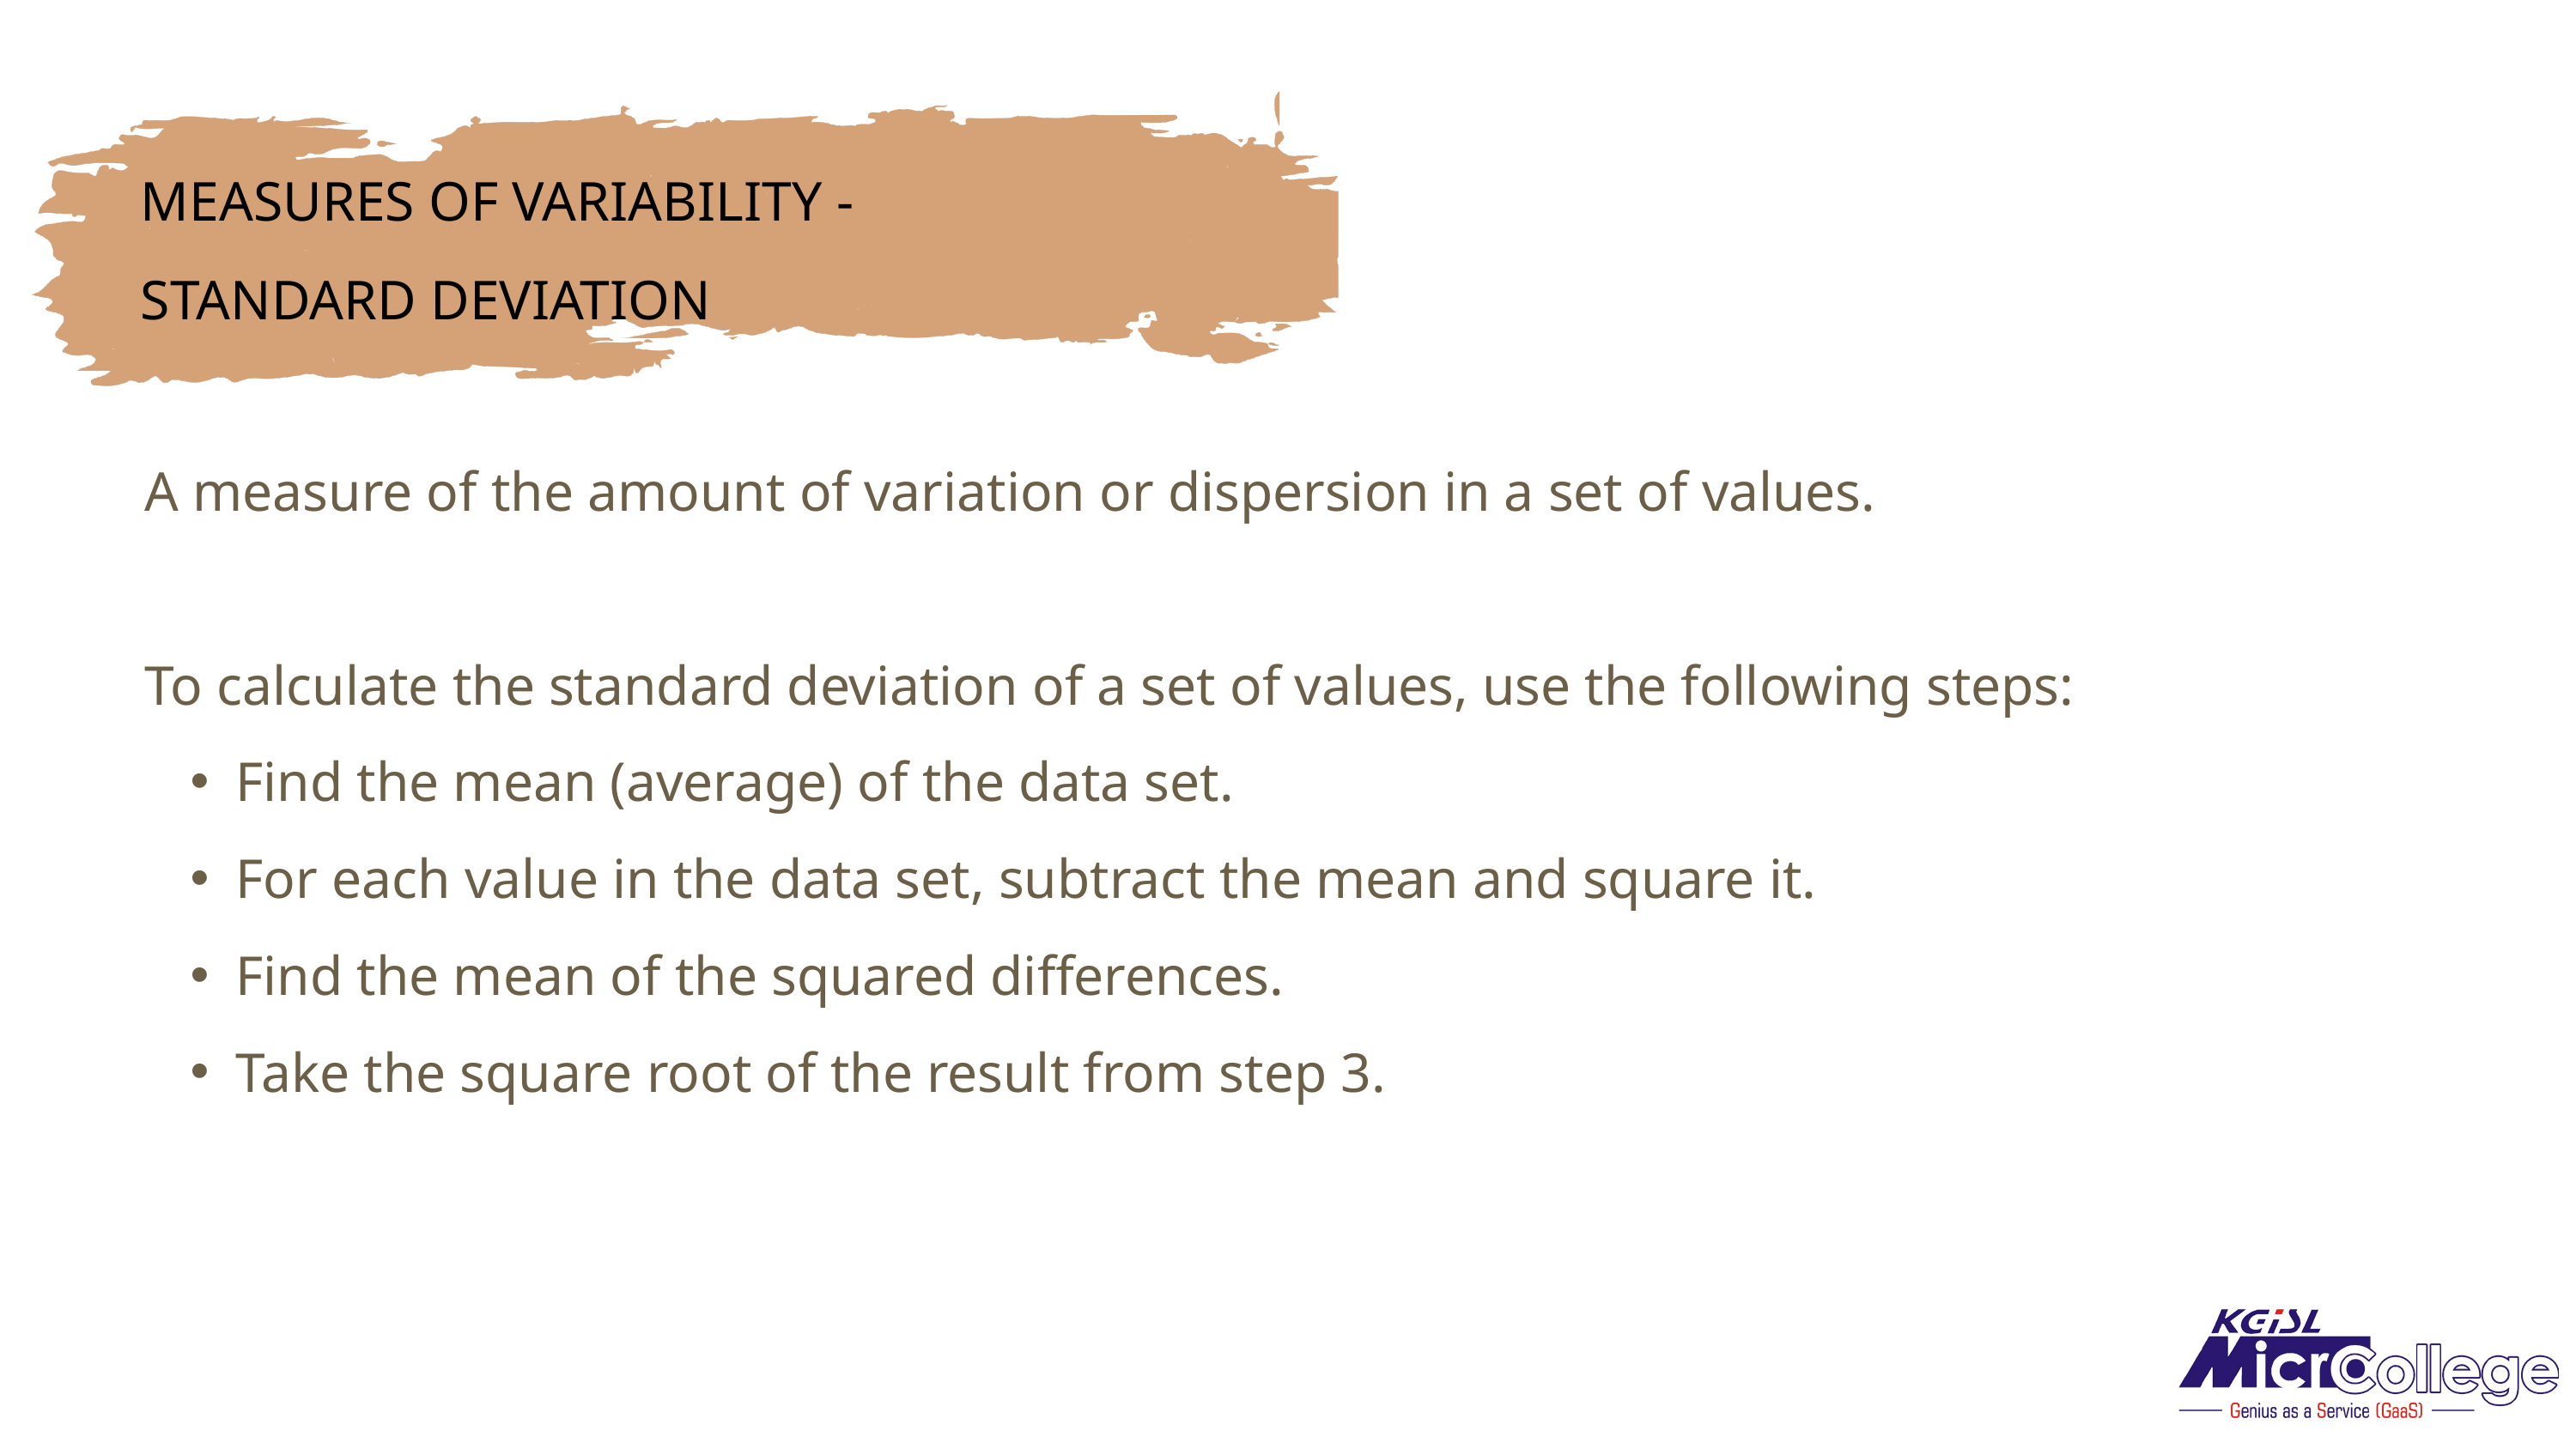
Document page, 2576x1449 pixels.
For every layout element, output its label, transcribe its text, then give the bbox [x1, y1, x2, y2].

text_box [31, 91, 1339, 387]
text_box [2178, 1303, 2560, 1425]
text_box MEASURES OF VARIABILITY - STANDARD DEVIATION [140, 133, 1059, 331]
text_box A measure of the amount of variation or dispersion in a set of values. To calculate the standard deviation of a set of values, use the following steps: Find the mean (average) of the data set. For each value in the data set, subtract the mean and square it. Find the mean of the squared differences. Take the square root of the result from step 3. [144, 425, 2330, 1103]
